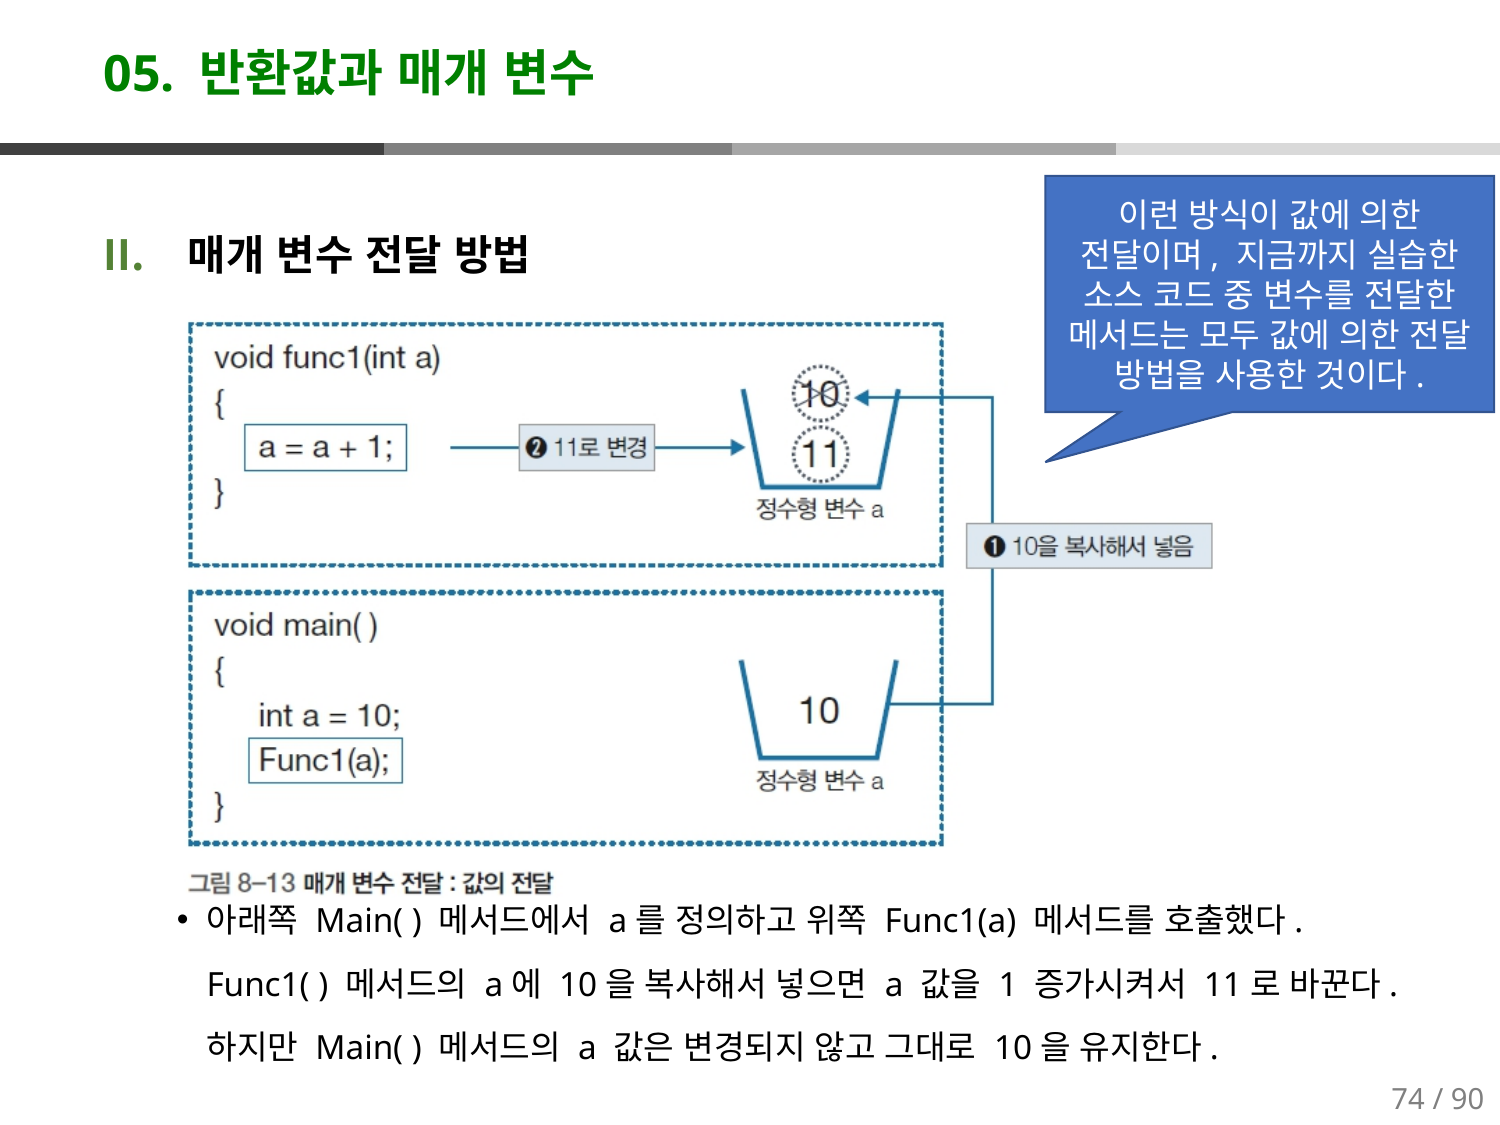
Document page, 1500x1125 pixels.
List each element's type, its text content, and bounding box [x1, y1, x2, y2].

text_box 이런 방식이 값에 의한 전달이며, 지금까지 실습한 소스 코드 중 변수를 전달한 메서드는 모두 값에 의한 전달 방법을 사용한 것이다. [1044, 174, 1496, 418]
list 매개 변수 전달 방법 아래쪽 Main( ) 메서드에서 a를 정의하고 위쪽 Func1(a) 메서드를 호출했다. Func1( ) 메서드의 a에 10을 복사해서 넣으면 a 값을 1 증가시켜서 11로 바꾼다. 하지만 Main( ) 메서드의 a 값은 변경되지 않고 그대로 10을 유지한다. [88, 196, 1424, 1125]
picture [182, 314, 1217, 898]
title 05. 반환값과 매개 변수 [88, 30, 1400, 121]
